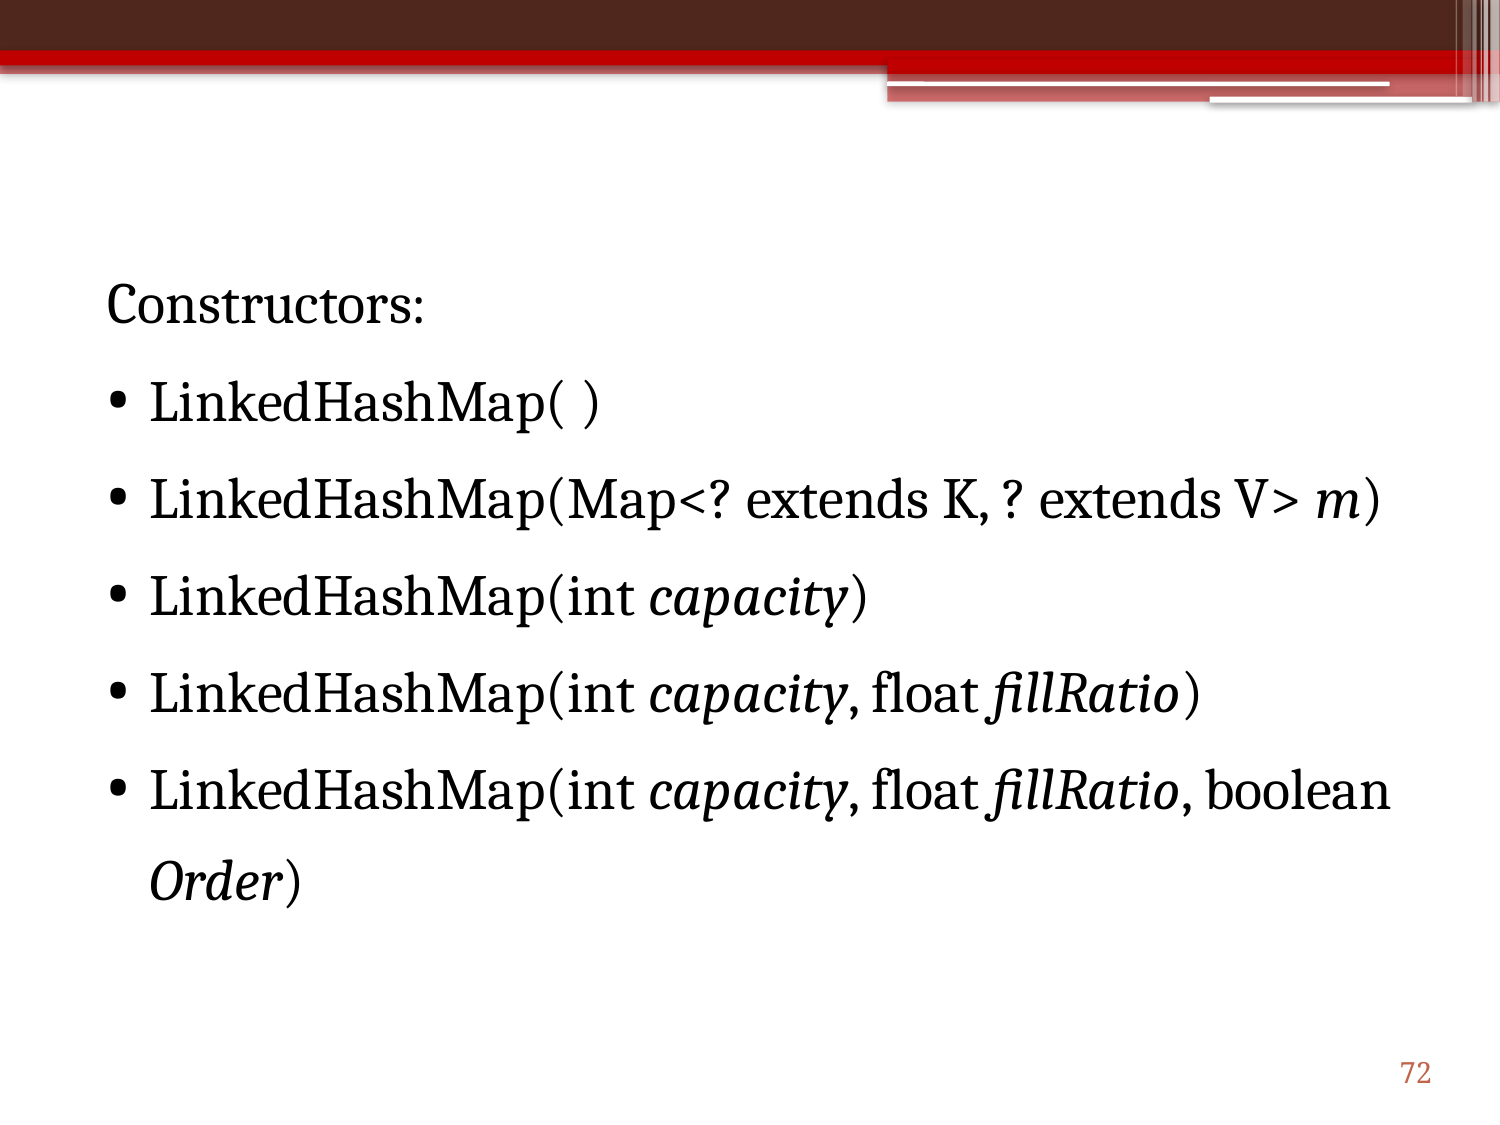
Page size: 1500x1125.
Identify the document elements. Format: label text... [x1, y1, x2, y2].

list Constructors: LinkedHashMap( ) LinkedHashMap(Map<? extends K, ? extends V> m) LinkedHashMap(int capacity) LinkedHashMap(int capacity, float fillRatio) LinkedHashMap(int capacity, float fillRatio, boolean Order) [75, 237, 1425, 1000]
slide_number 72 [1287, 1041, 1447, 1102]
